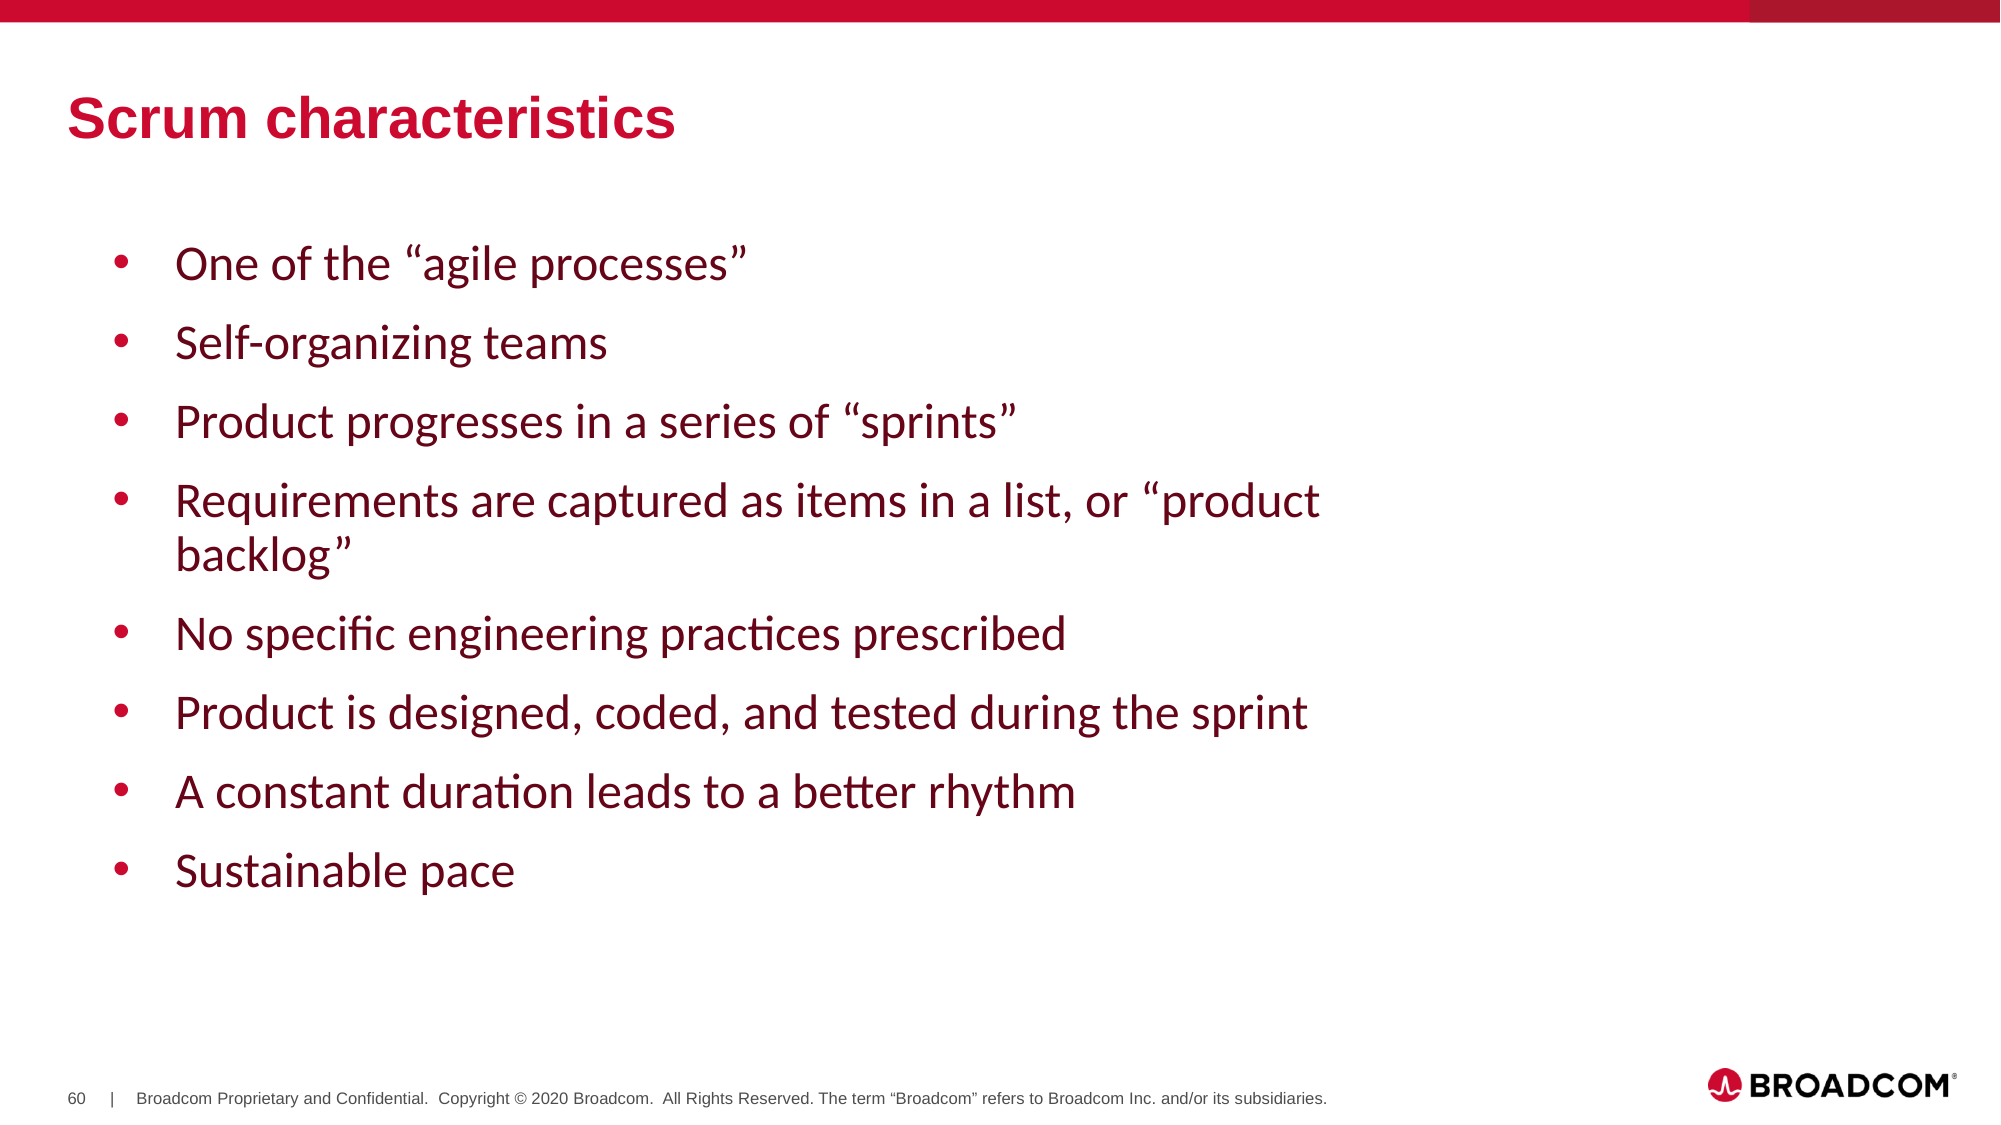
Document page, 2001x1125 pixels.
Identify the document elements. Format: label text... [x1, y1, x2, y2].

list One of the “agile processes” Self-organizing teams Product progresses in a series of “sprints” Requirements are captured as items in a list, or “product backlog” No specific engineering practices prescribed Product is designed, coded, and tested during the sprint A constant duration leads to a better rhythm Sustainable pace [100, 237, 1488, 975]
picture [1708, 1068, 1957, 1102]
title Scrum characteristics [67, 90, 1933, 151]
